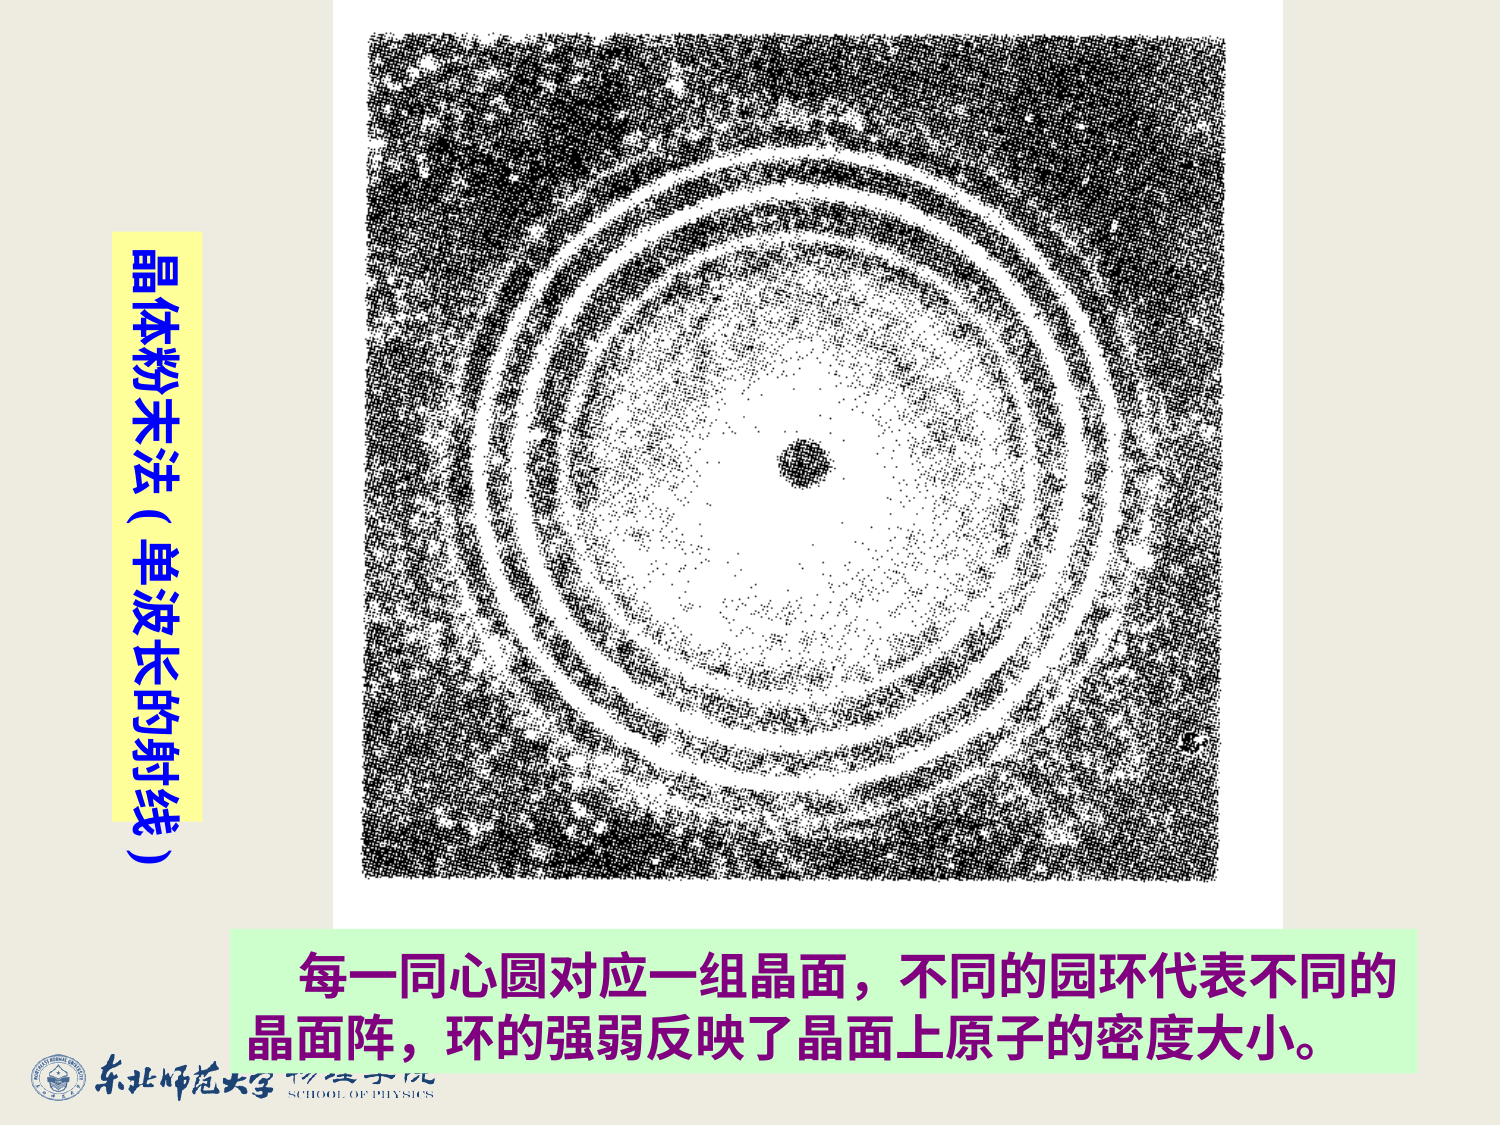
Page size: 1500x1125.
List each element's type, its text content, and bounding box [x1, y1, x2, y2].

text_box 晶体粉末法(单波长的射线) [112, 231, 203, 822]
text_box 每一同心圆对应一组晶面，不同的园环代表不同的晶面阵，环的强弱反映了晶面上原子的密度大小。 [230, 928, 1418, 1074]
picture [20, 1054, 440, 1101]
picture [333, 0, 1283, 1059]
